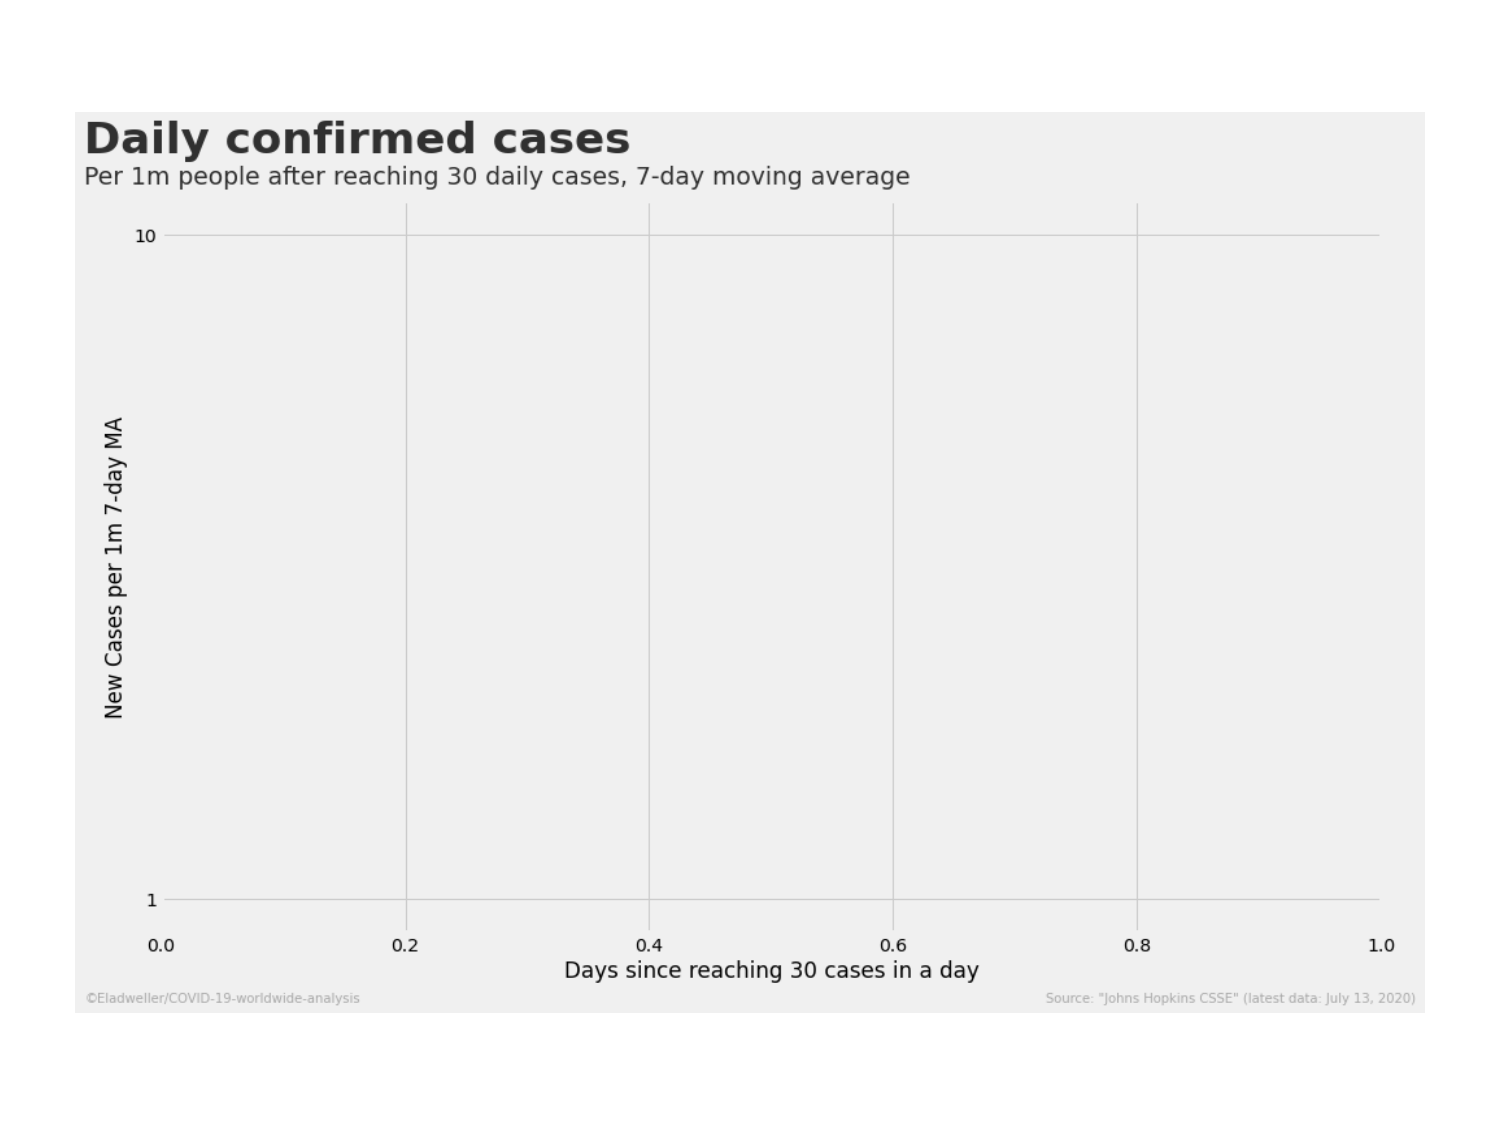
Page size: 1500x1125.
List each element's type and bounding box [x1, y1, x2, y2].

picture [74, 112, 1426, 1013]
